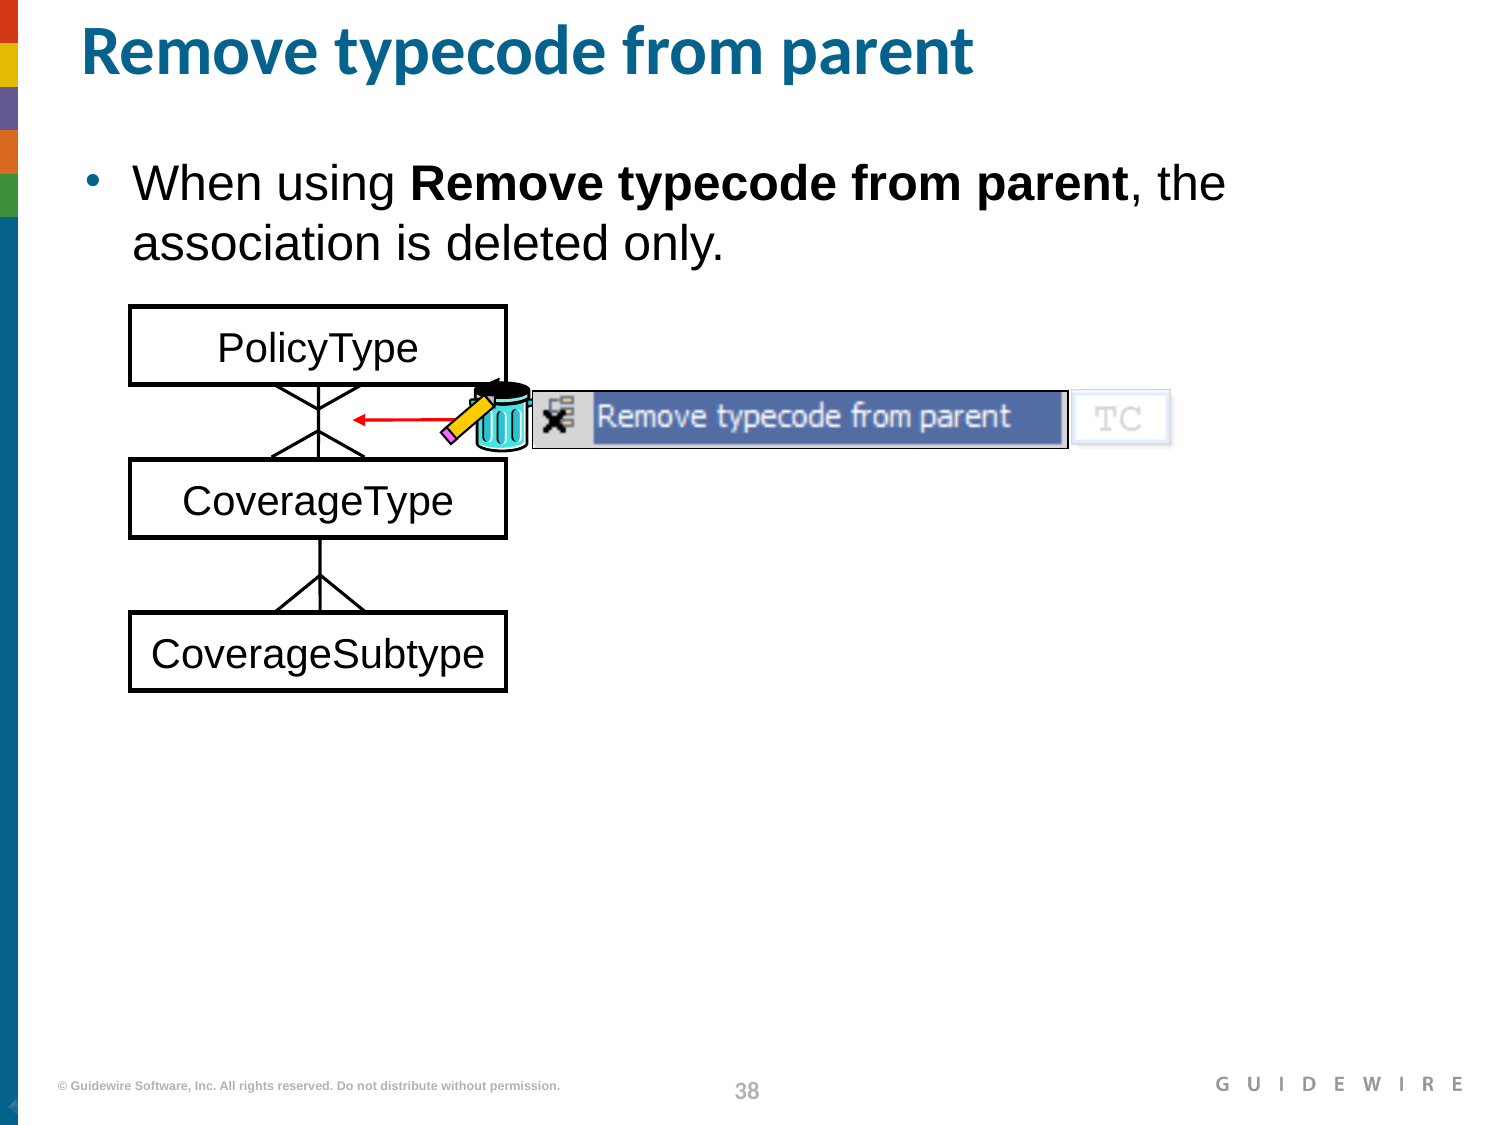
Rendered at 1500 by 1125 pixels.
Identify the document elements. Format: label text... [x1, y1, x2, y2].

text_box CoverageSubtype [135, 626, 501, 677]
picture [0, 0, 18, 216]
picture [1071, 389, 1182, 457]
picture [10, 1101, 18, 1111]
picture [1215, 1073, 1480, 1096]
text_box [130, 612, 507, 691]
text_box [130, 306, 507, 385]
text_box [468, 381, 536, 453]
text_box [274, 538, 367, 613]
picture [532, 391, 1068, 448]
text_box [130, 459, 507, 538]
text_box PolicyType [135, 320, 501, 371]
text_box CoverageType [135, 474, 501, 524]
title Remove typecode from parent [81, 19, 1446, 142]
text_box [271, 382, 365, 458]
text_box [442, 390, 497, 444]
list When using Remove typecode from parent, the association is deleted only. [85, 149, 1450, 1050]
